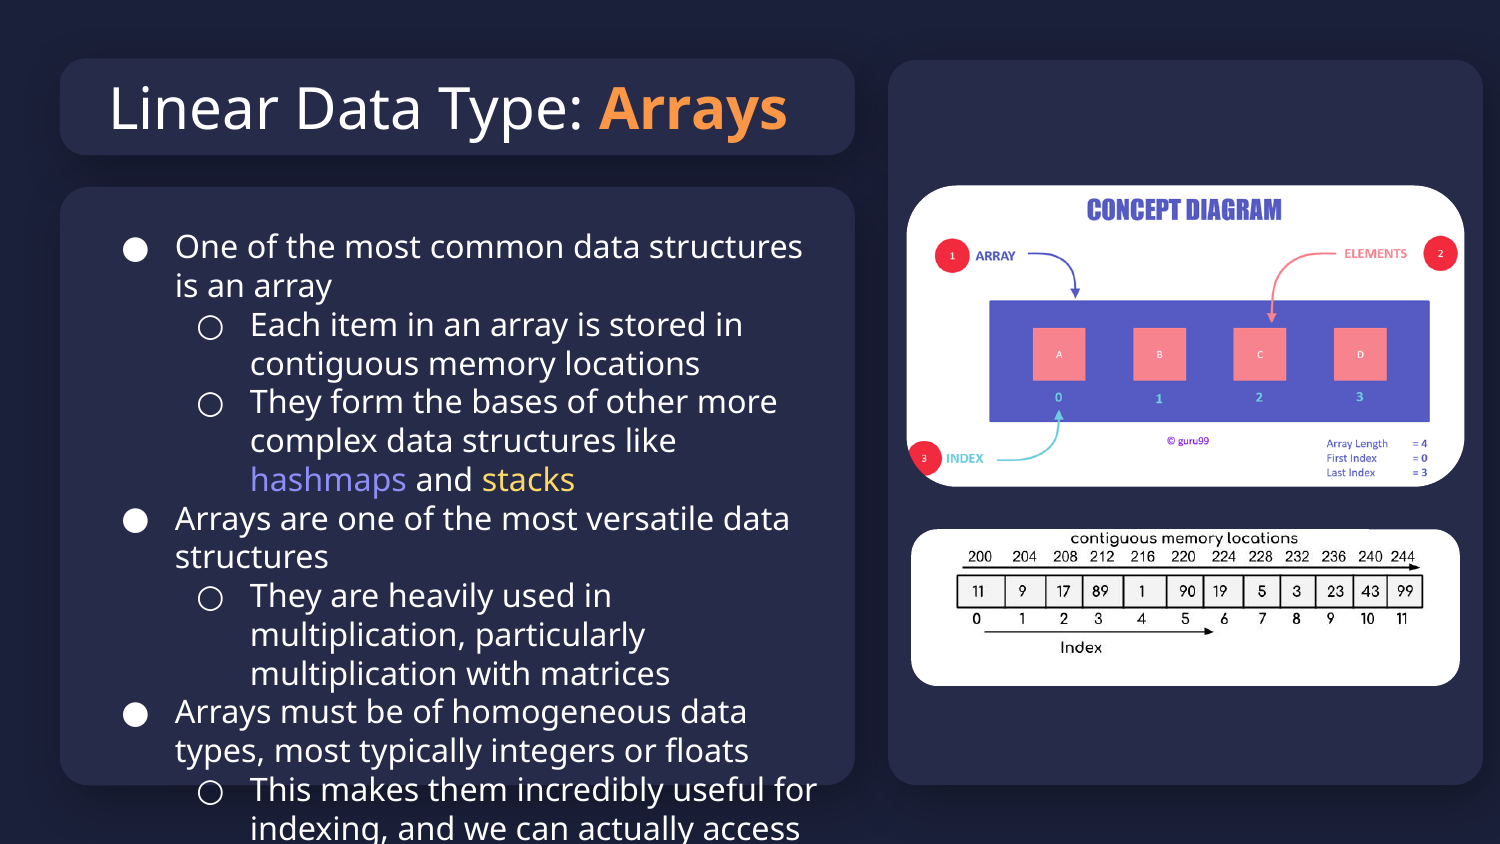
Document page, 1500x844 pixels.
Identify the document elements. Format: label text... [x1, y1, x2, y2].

title Linear Data Type: Arrays [93, 59, 822, 153]
picture [906, 185, 1465, 487]
picture [910, 528, 1461, 687]
text_box One of the most common data structures is an array Each item in an array is stored in contiguous memory locations They form the bases of other more complex data structures like hashmaps and stacks Arrays are one of the most versatile data structures They are heavily used in multiplication, particularly multiplication with matrices Arrays must be of homogeneous data types, most typically integers or floats This makes them incredibly useful for indexing, and we can actually access the values of arrays in constant time [85, 211, 839, 844]
text_box [888, 59, 1484, 785]
